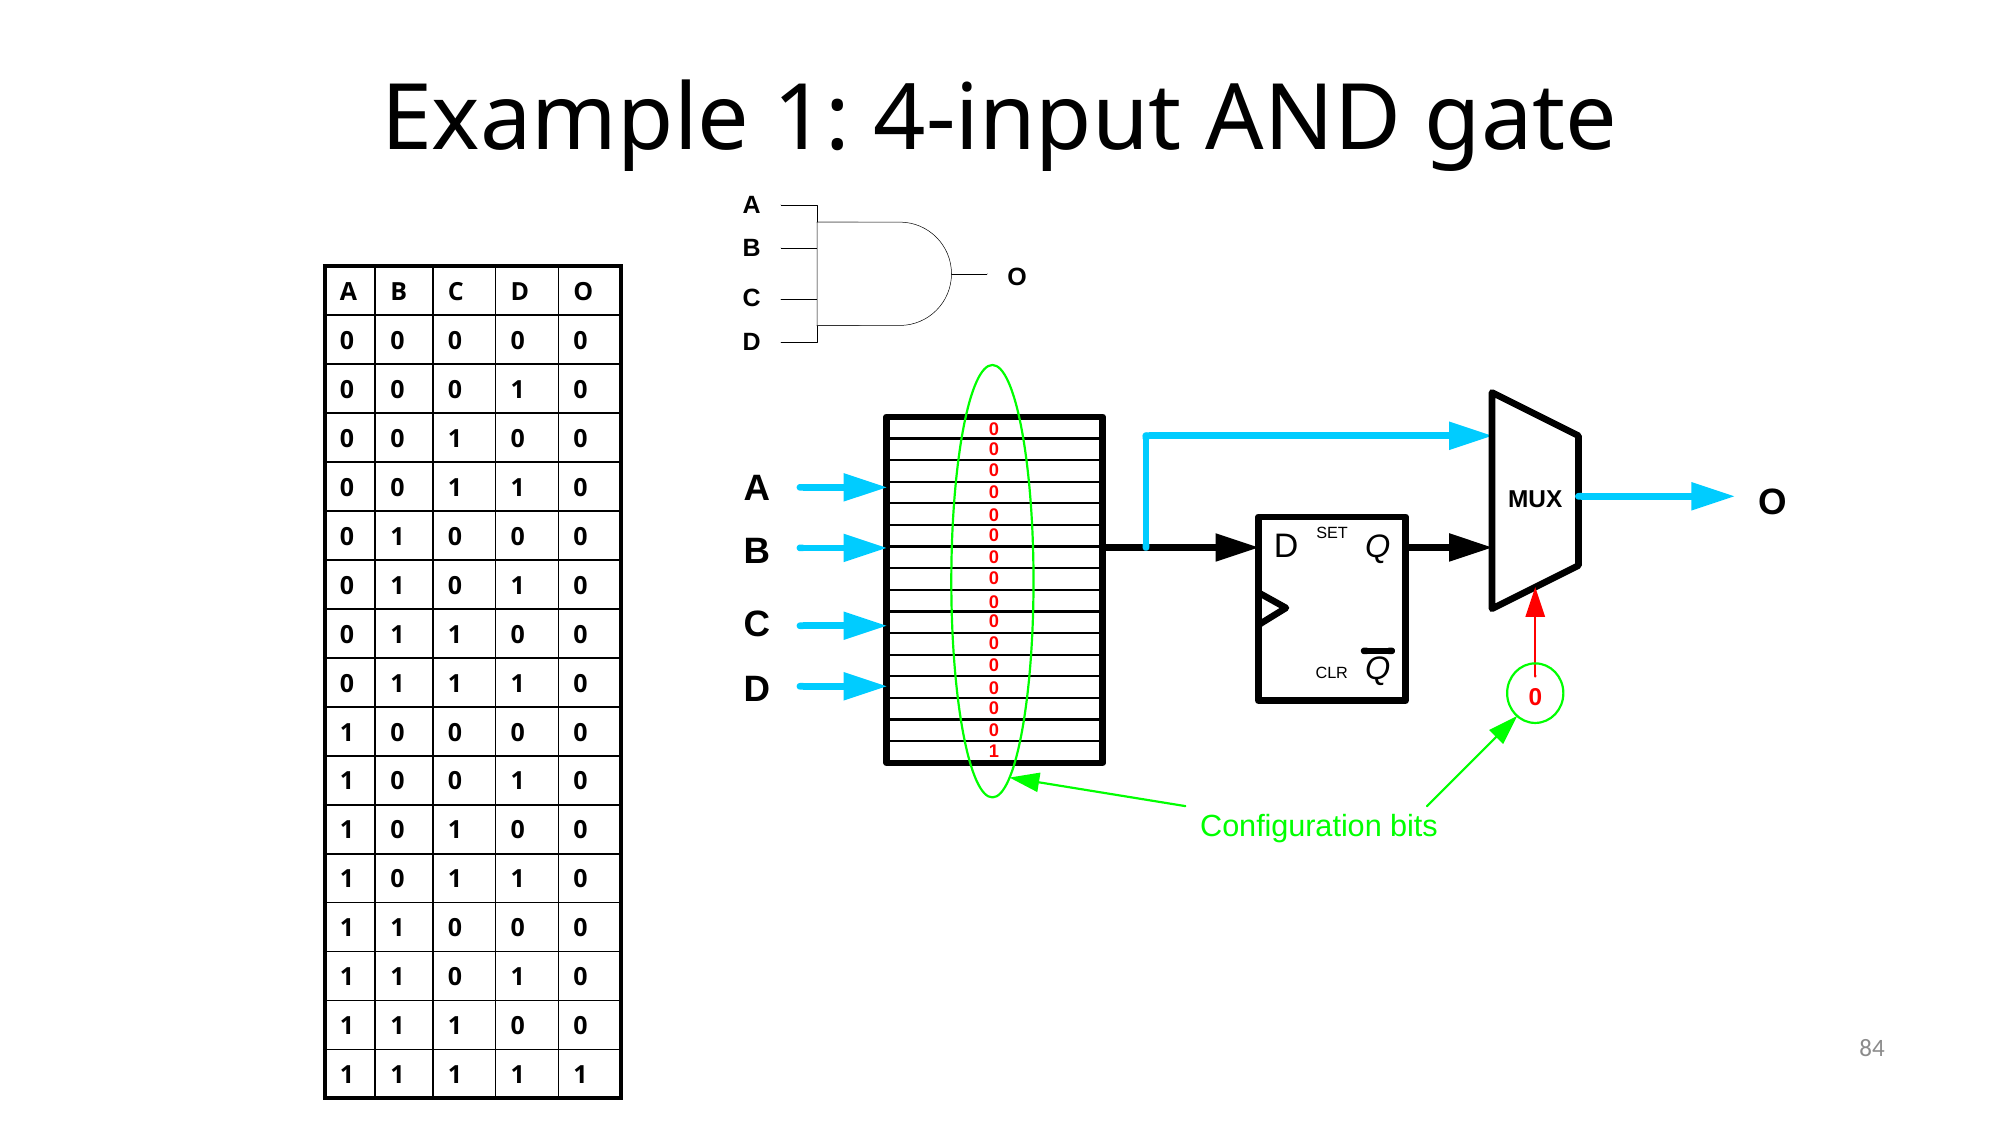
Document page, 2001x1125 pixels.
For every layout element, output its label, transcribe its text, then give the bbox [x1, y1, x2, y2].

table_cell 0 [496, 610, 558, 657]
table_cell 0 [434, 952, 495, 1000]
table_cell 0 [496, 414, 558, 461]
table_cell 0 [327, 561, 374, 608]
table_cell 0 [376, 757, 432, 804]
table_cell 1 [327, 806, 374, 853]
table_cell 0 [496, 316, 558, 363]
table_cell 0 [559, 365, 619, 412]
table_cell 1 [434, 1001, 495, 1049]
table_cell 0 [376, 414, 432, 461]
table_cell 0 [559, 708, 619, 755]
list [739, 360, 1790, 850]
table_header C [434, 268, 495, 314]
table_cell 0 [327, 316, 374, 363]
table_cell 0 [559, 561, 619, 608]
table_cell 1 [376, 610, 432, 657]
table_cell 0 [434, 708, 495, 755]
table_cell 0 [327, 512, 374, 559]
table_cell 0 [496, 1001, 558, 1049]
table_cell 1 [434, 414, 495, 461]
table_cell 0 [559, 855, 619, 902]
table_cell 0 [559, 316, 619, 363]
table_cell 1 [376, 659, 432, 706]
table_cell 1 [496, 365, 558, 412]
table_cell 1 [327, 952, 374, 1000]
table_cell 0 [376, 365, 432, 412]
table_cell 0 [496, 806, 558, 853]
table_cell 1 [376, 903, 432, 951]
table_cell 0 [559, 610, 619, 657]
table_cell 0 [327, 610, 374, 657]
table_cell 0 [434, 757, 495, 804]
table_cell 1 [434, 463, 495, 510]
table_cell 1 [327, 1001, 374, 1049]
table_cell 0 [559, 952, 619, 1000]
table_cell 1 [434, 610, 495, 657]
table_cell 0 [376, 855, 432, 902]
table_cell 1 [376, 1050, 432, 1096]
table_cell 0 [327, 365, 374, 412]
table_cell 0 [376, 316, 432, 363]
table_cell 1 [496, 952, 558, 1000]
table_header B [376, 268, 432, 314]
table_cell 1 [376, 512, 432, 559]
table_cell 0 [559, 463, 619, 510]
table_cell 1 [376, 561, 432, 608]
table_cell 0 [559, 659, 619, 706]
table_cell 1 [496, 659, 558, 706]
table_cell 1 [327, 1050, 374, 1096]
table_cell 1 [327, 757, 374, 804]
table_cell 0 [496, 512, 558, 559]
table_cell 0 [434, 903, 495, 951]
table_cell 1 [559, 1050, 619, 1096]
table_cell 1 [327, 855, 374, 902]
table_cell 1 [496, 561, 558, 608]
title Example 1: 4-input AND gate [324, 54, 1675, 185]
table_cell 0 [559, 414, 619, 461]
table_header D [496, 268, 558, 314]
table_cell 0 [434, 561, 495, 608]
table_cell 0 [376, 708, 432, 755]
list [740, 184, 1030, 360]
table_header O [559, 268, 619, 314]
table_cell 1 [376, 1001, 432, 1049]
table_cell 1 [327, 708, 374, 755]
table_cell 0 [559, 806, 619, 853]
table_cell 0 [559, 1001, 619, 1049]
table_cell 1 [376, 952, 432, 1000]
table_cell 0 [496, 708, 558, 755]
table_cell 1 [327, 903, 374, 951]
table_cell 1 [434, 1050, 495, 1096]
table_cell 1 [496, 855, 558, 902]
table_cell 1 [434, 855, 495, 902]
slide_number 84 [1433, 1024, 1900, 1103]
table_cell 1 [434, 659, 495, 706]
table_cell 1 [496, 757, 558, 804]
table_cell 0 [376, 806, 432, 853]
table_cell 1 [496, 1050, 558, 1096]
table_cell 0 [559, 903, 619, 951]
table_header A [327, 268, 374, 314]
table_cell 0 [327, 659, 374, 706]
table_cell 0 [559, 757, 619, 804]
table_cell 0 [376, 463, 432, 510]
table_cell 0 [496, 903, 558, 951]
table_cell 1 [496, 463, 558, 510]
table_cell 0 [434, 365, 495, 412]
table_cell 0 [559, 512, 619, 559]
table_cell 1 [434, 806, 495, 853]
table_cell 0 [327, 463, 374, 510]
table_cell 0 [327, 414, 374, 461]
table_cell 0 [434, 316, 495, 363]
table_cell 0 [434, 512, 495, 559]
